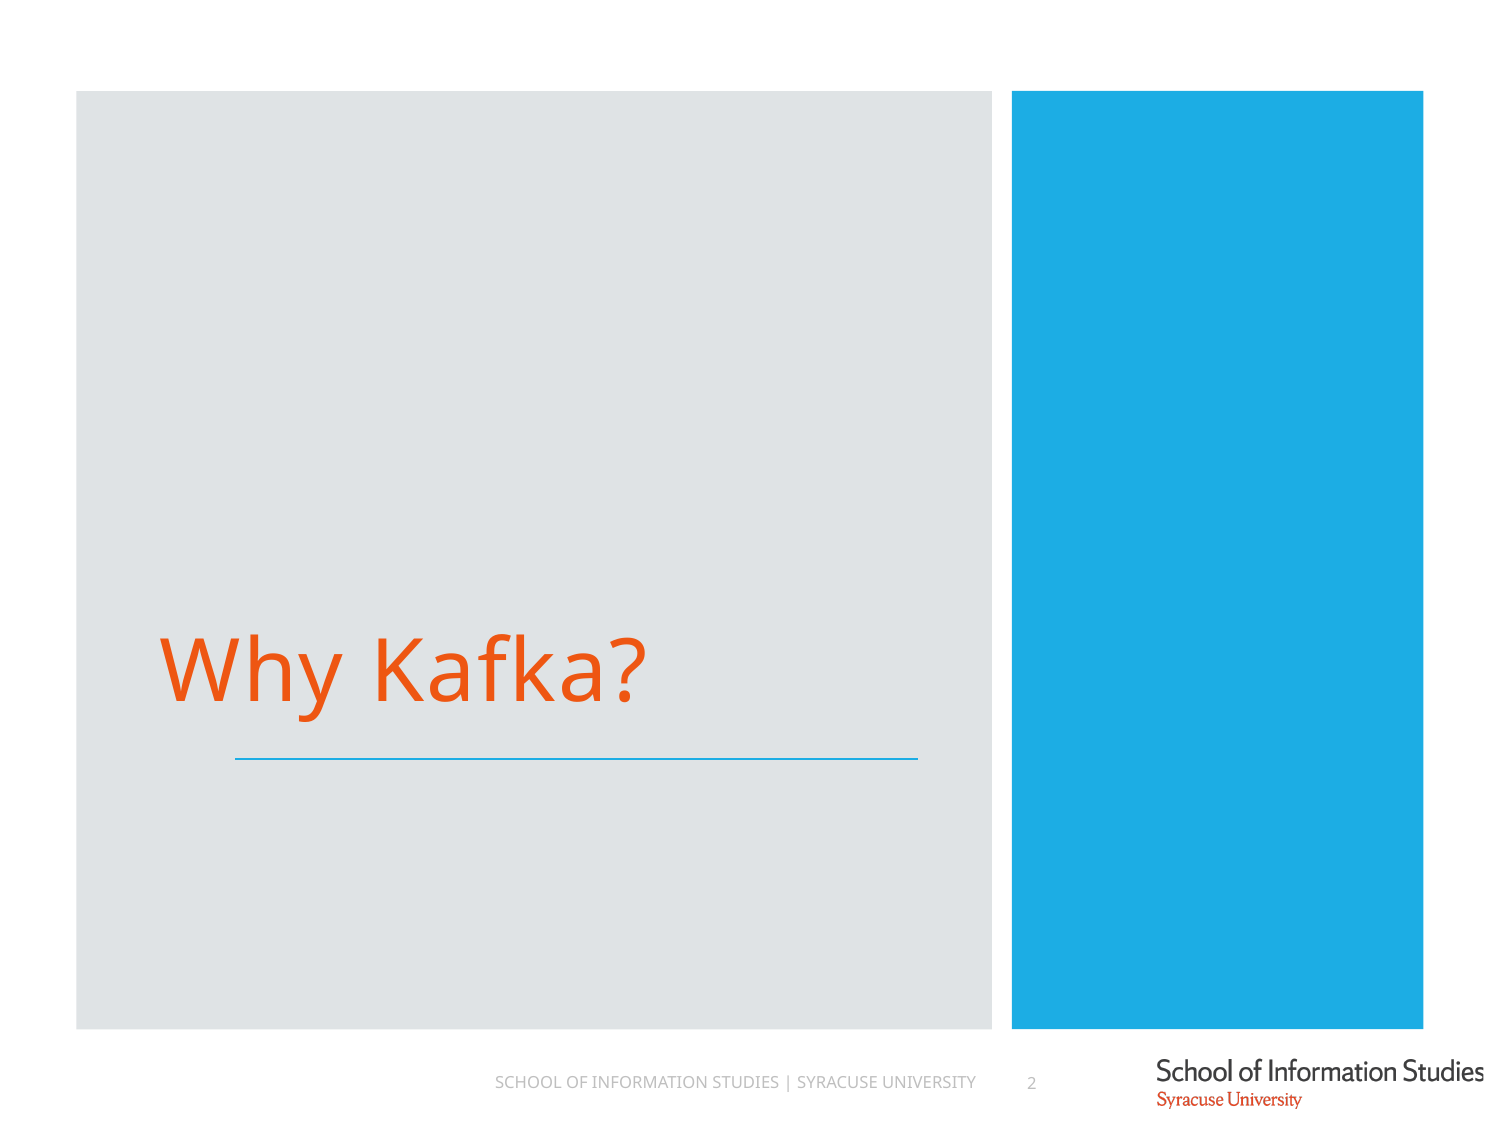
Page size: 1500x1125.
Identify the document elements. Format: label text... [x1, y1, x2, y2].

text_box [75, 90, 993, 1031]
text_box [1011, 90, 1425, 1030]
footer School of Information Studies | Syracuse University [283, 1061, 993, 1106]
slide_number 2 [1012, 1061, 1149, 1107]
text_box Why Kafka? [144, 608, 931, 743]
